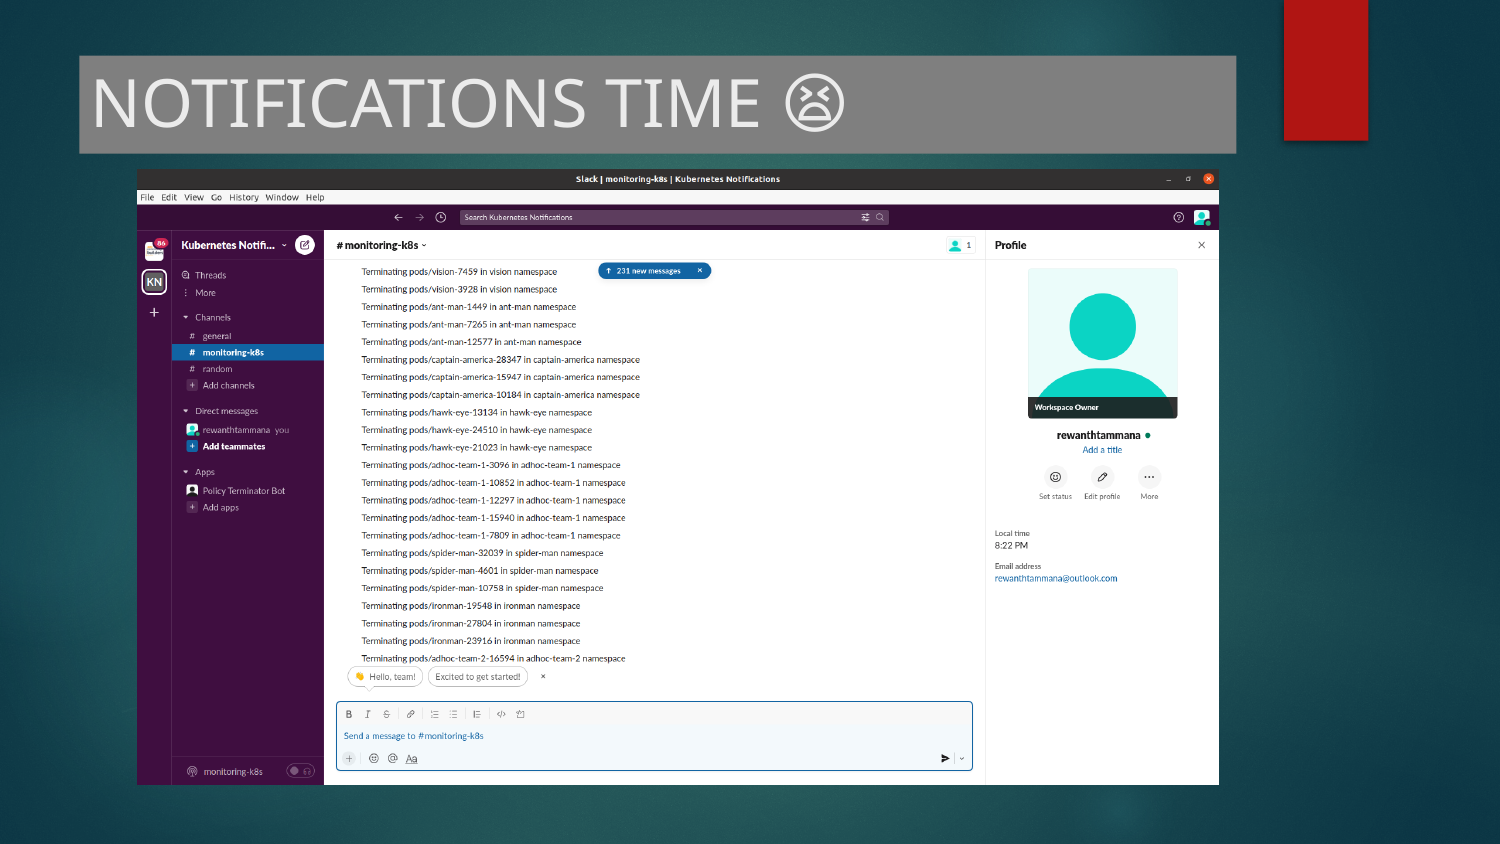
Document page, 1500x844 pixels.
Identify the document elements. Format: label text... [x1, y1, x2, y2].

title NOTIFICATIONS TIME 😫 [79, 55, 1237, 154]
picture [0, 0, 1500, 844]
